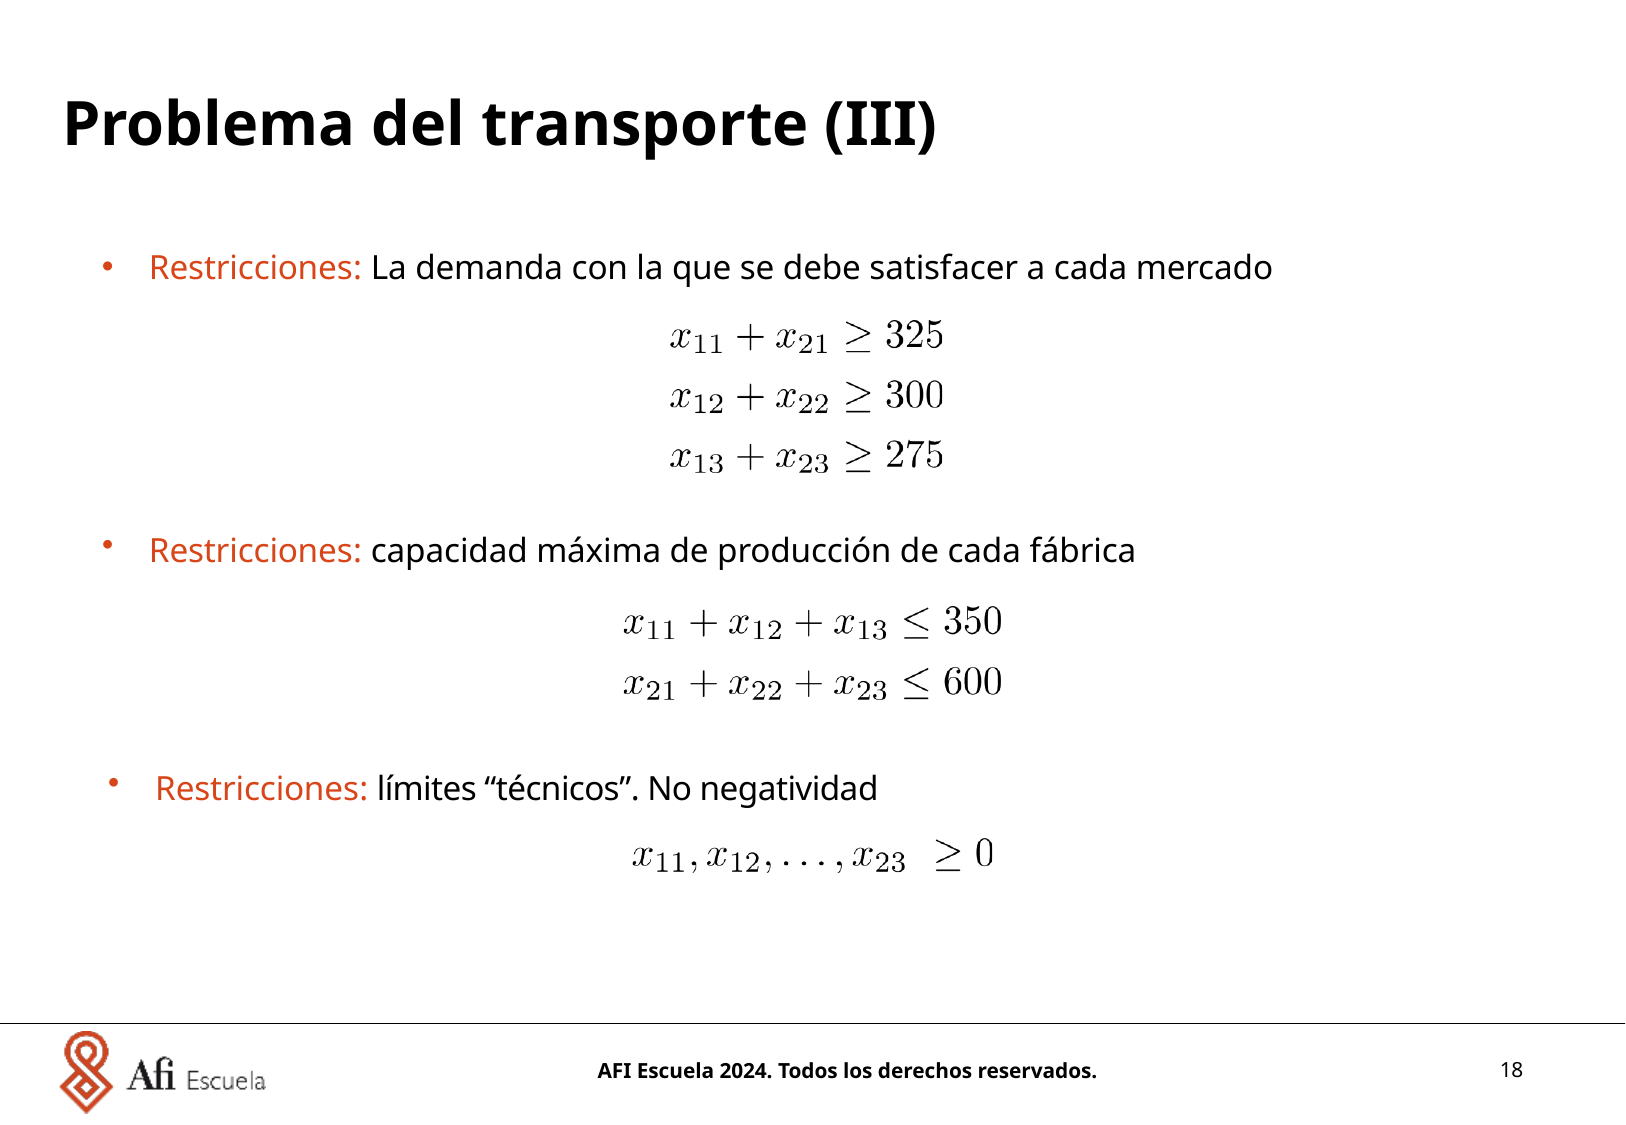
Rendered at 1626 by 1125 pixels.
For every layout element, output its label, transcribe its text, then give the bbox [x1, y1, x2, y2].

footer AFI Escuela 2024. Todos los derechos reservados. [507, 1043, 1188, 1098]
text_box Restricciones: límites “técnicos”. No negatividad [106, 764, 1145, 807]
text_box Restricciones: capacidad máxima de producción de cada fábrica [99, 526, 1500, 569]
text_box Restricciones: La demanda con la que se debe satisfacer a cada mercado [99, 149, 1378, 286]
text_box [623, 606, 1001, 700]
text_box [632, 838, 993, 873]
slide_number 18 [1367, 1049, 1539, 1092]
picture [59, 1031, 266, 1114]
text_box [670, 320, 943, 473]
list Problema del transporte (III) [47, 76, 1415, 172]
